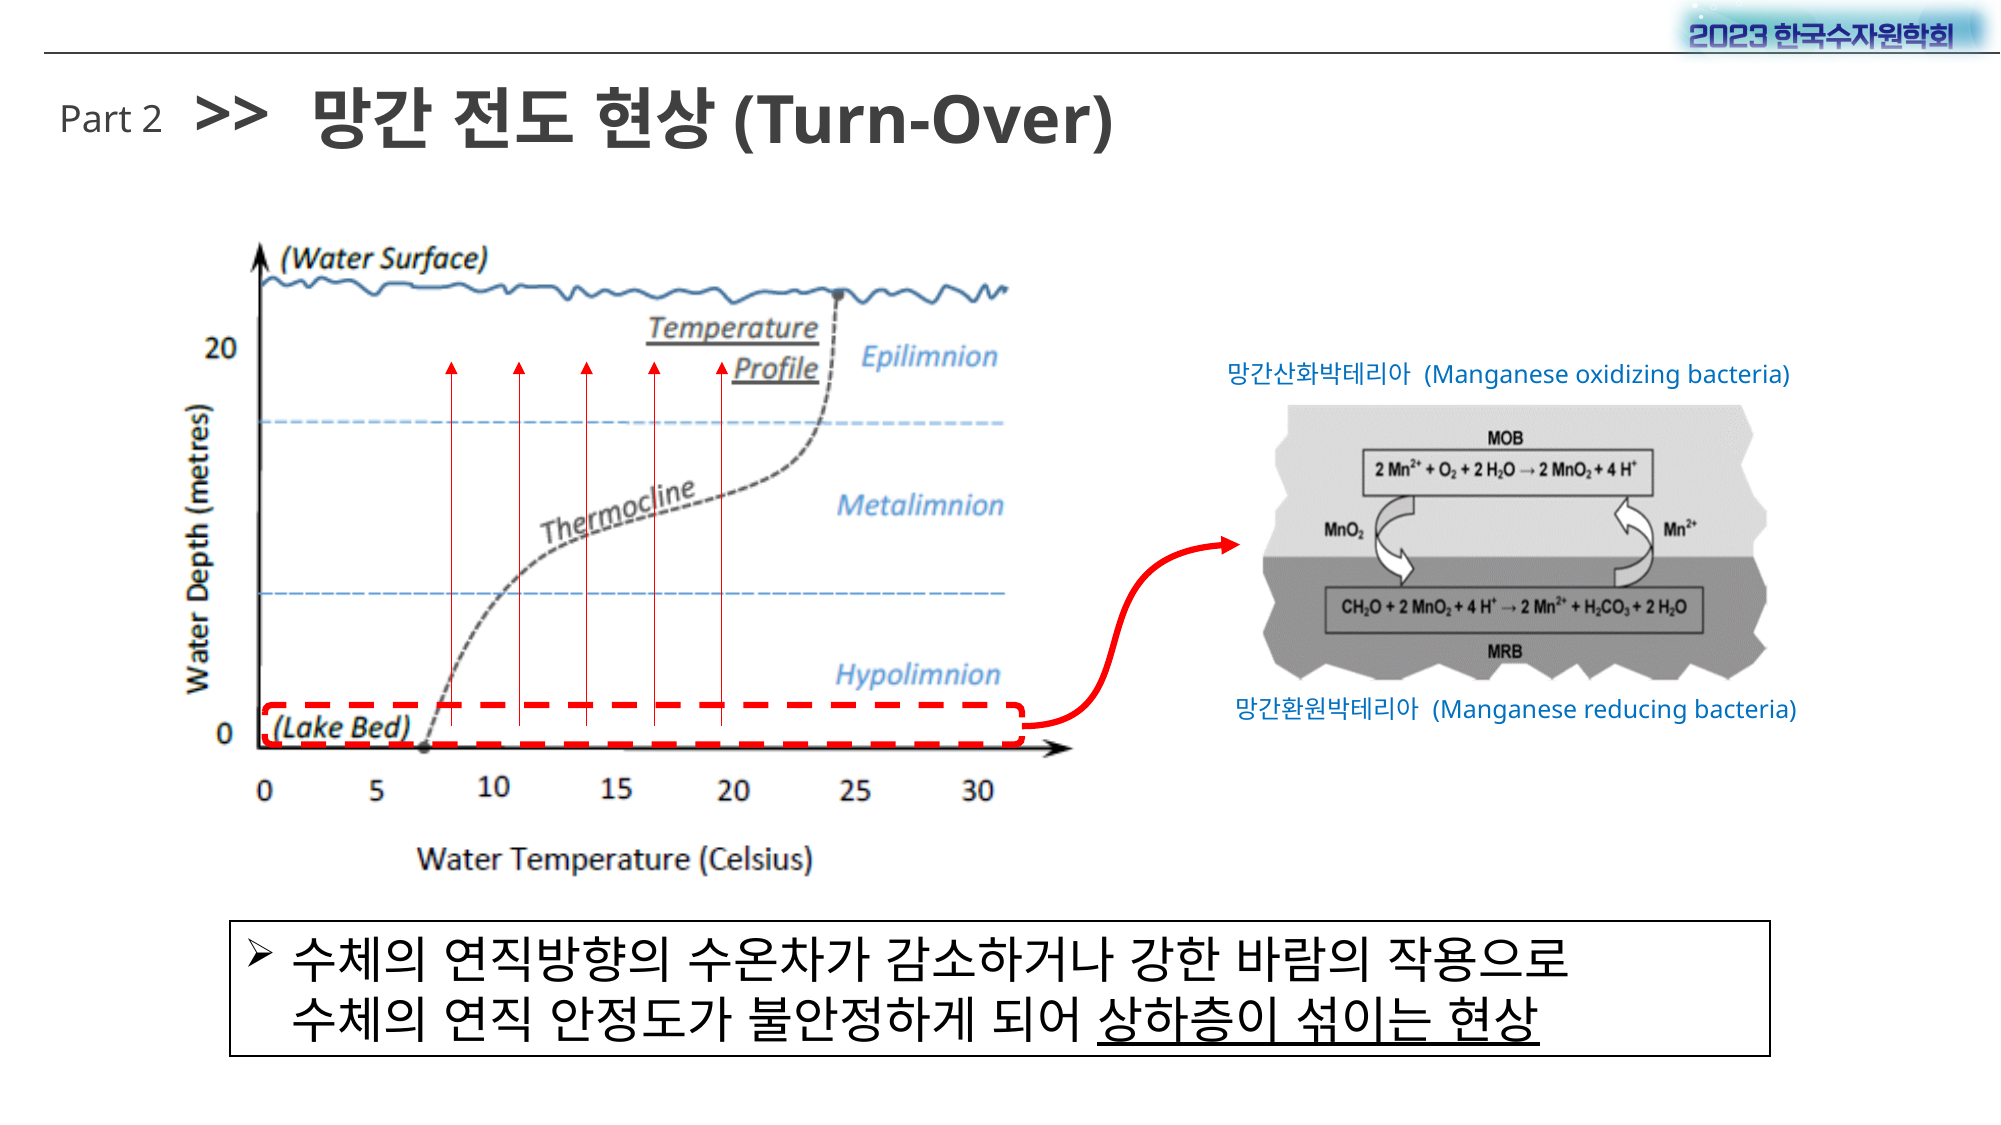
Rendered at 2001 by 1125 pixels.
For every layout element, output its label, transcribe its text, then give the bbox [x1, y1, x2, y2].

text_box 망간 전도 현상(Turn-Over) [296, 69, 1130, 165]
picture [155, 228, 1089, 897]
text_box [1021, 544, 1241, 727]
text_box 수체의 연직방향의 수온차가 감소하거나 강한 바람의 작용으로 수체의 연직 안정도가 불안정하게 되어 상하층이 섞이는 현상 [229, 920, 1771, 1057]
text_box Part 2 [44, 87, 179, 147]
picture [1240, 396, 1776, 693]
text_box >> [179, 63, 286, 159]
picture [1666, 0, 2000, 66]
text_box 망간환원박테리아 (Manganese reducing bacteria) [1220, 686, 1813, 732]
text_box 망간산화박테리아 (Manganese oxidizing bacteria) [1212, 351, 1806, 396]
